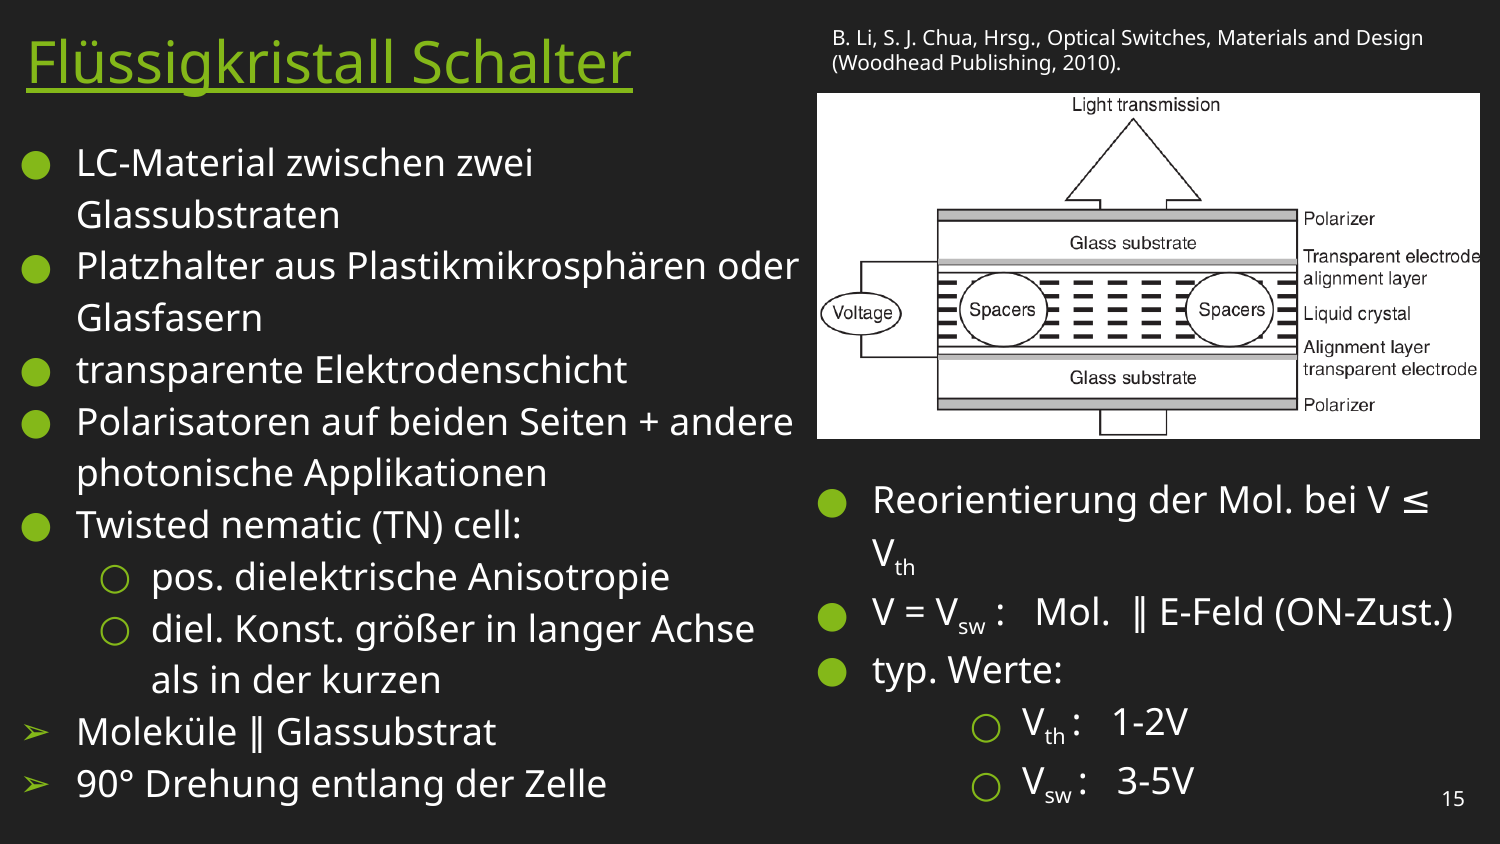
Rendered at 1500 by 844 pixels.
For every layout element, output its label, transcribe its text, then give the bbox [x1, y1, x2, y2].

slide_number ‹#› [1389, 765, 1480, 830]
list Reorientierung der Mol. bei V ≤ Vth V = Vsw : Mol. ∥ E-Feld (ON-Zust.) typ. Werte: Vth : 1-2V Vsw : 3-5V [782, 454, 1480, 765]
picture [816, 93, 1480, 440]
list LC-Material zwischen zwei Glassubstraten Platzhalter aus Plastikmikrosphären oder Glasfasern transparente Elektrodenschicht Polarisatoren auf beiden Seiten + andere photonische Applikationen Twisted nematic (TN) cell: pos. dielektrische Anisotropie diel. Konst. größer in langer Achse als in der kurzen Moleküle ∥ Glassubstrat 90° Drehung entlang der Zelle [0, 117, 818, 830]
title Flüssigkristall Schalter [11, 0, 658, 94]
text_box B. Li, S. J. Chua, Hrsg., Optical Switches, Materials and Design (Woodhead Publishing, 2010). [817, 9, 1480, 85]
